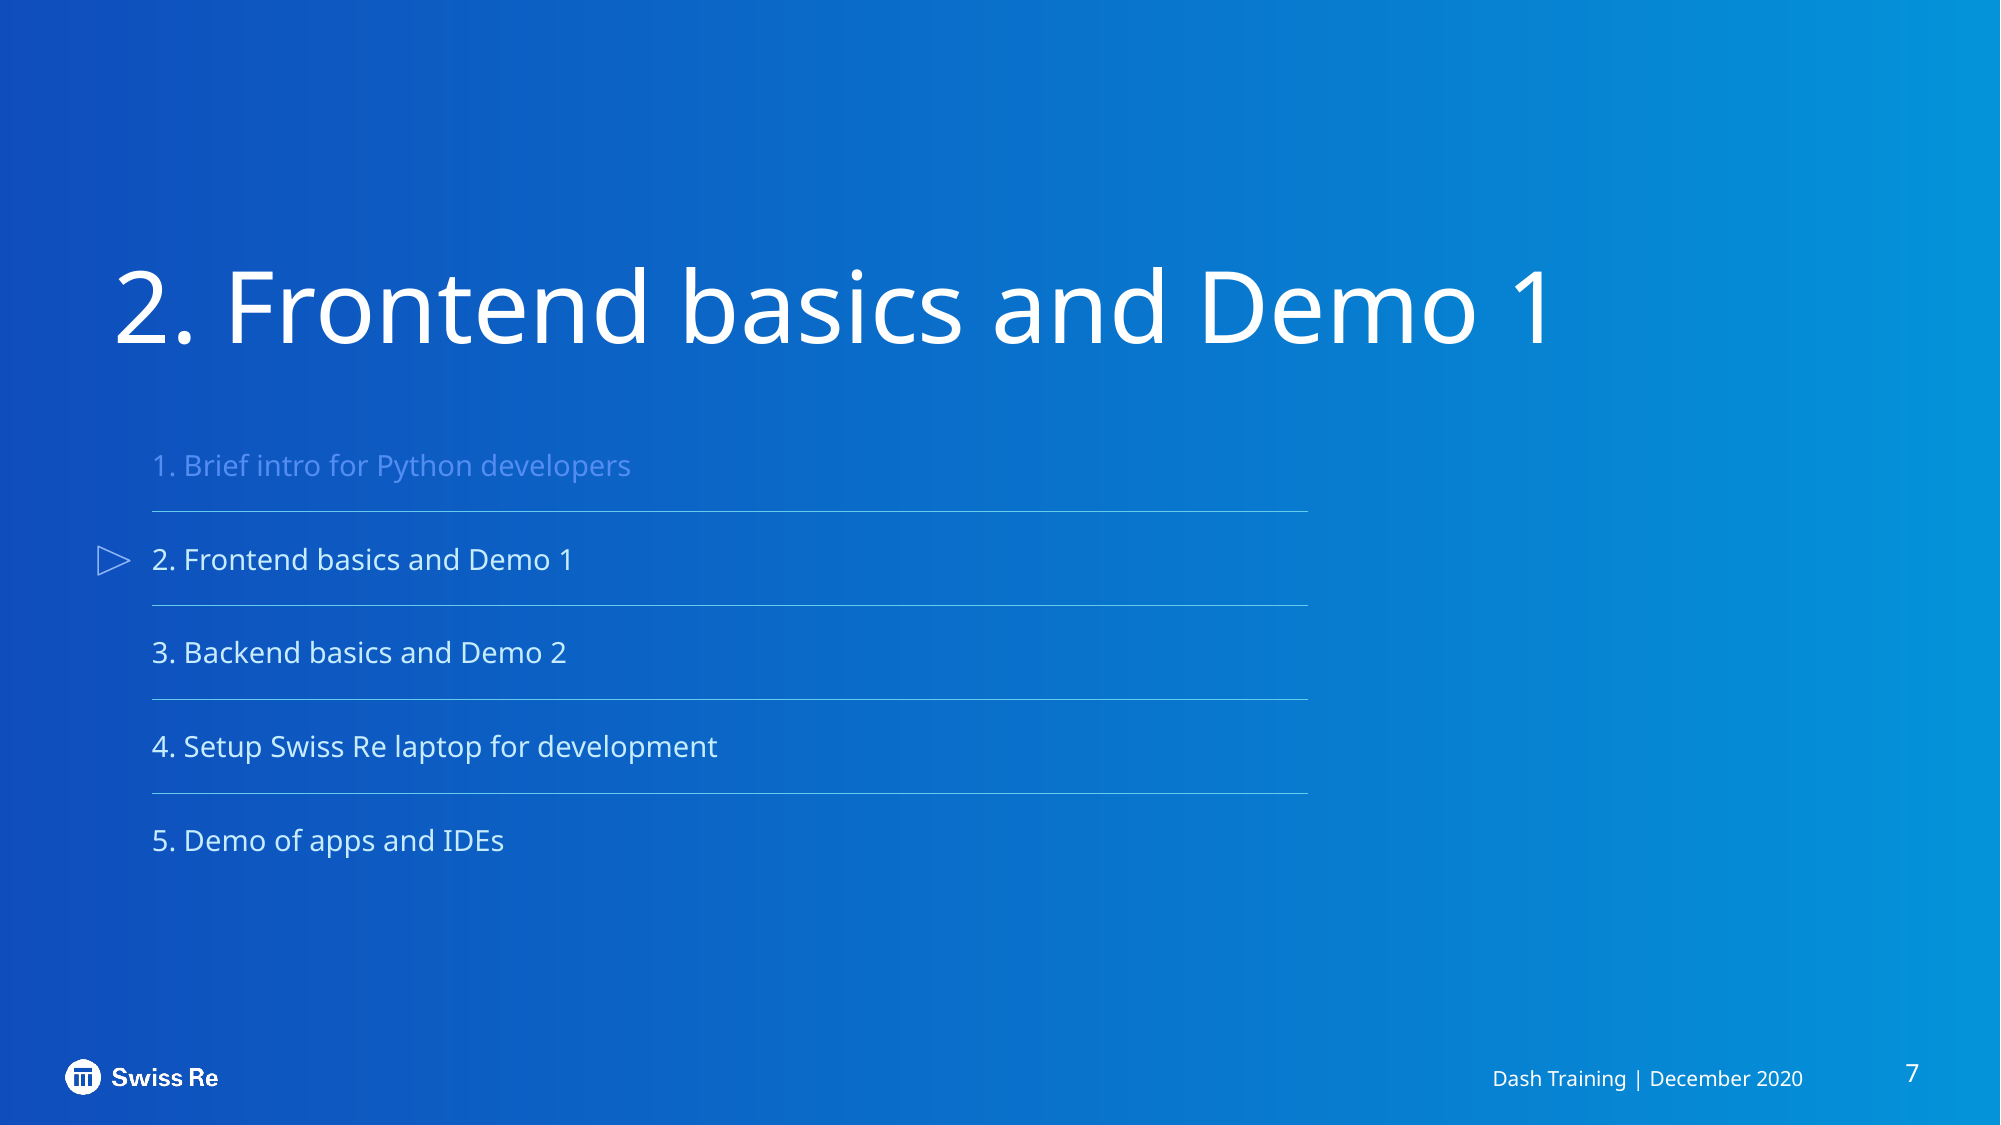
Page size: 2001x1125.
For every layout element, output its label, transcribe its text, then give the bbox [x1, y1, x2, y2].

title 2. Frontend basics and Demo 1 [114, 267, 1922, 480]
text_box 5. Demo of apps and IDEs [151, 822, 1750, 858]
slide_number 7 [1872, 1061, 1920, 1092]
text_box 4. Setup Swiss Re laptop for development [151, 728, 1750, 764]
text_box 2. Frontend basics and Demo 1 [151, 541, 1750, 577]
text_box 1. Brief intro for Python developers [151, 447, 1750, 483]
picture [65, 1059, 218, 1095]
text_box 3. Backend basics and Demo 2 [151, 634, 1750, 671]
text_box [96, 544, 133, 577]
